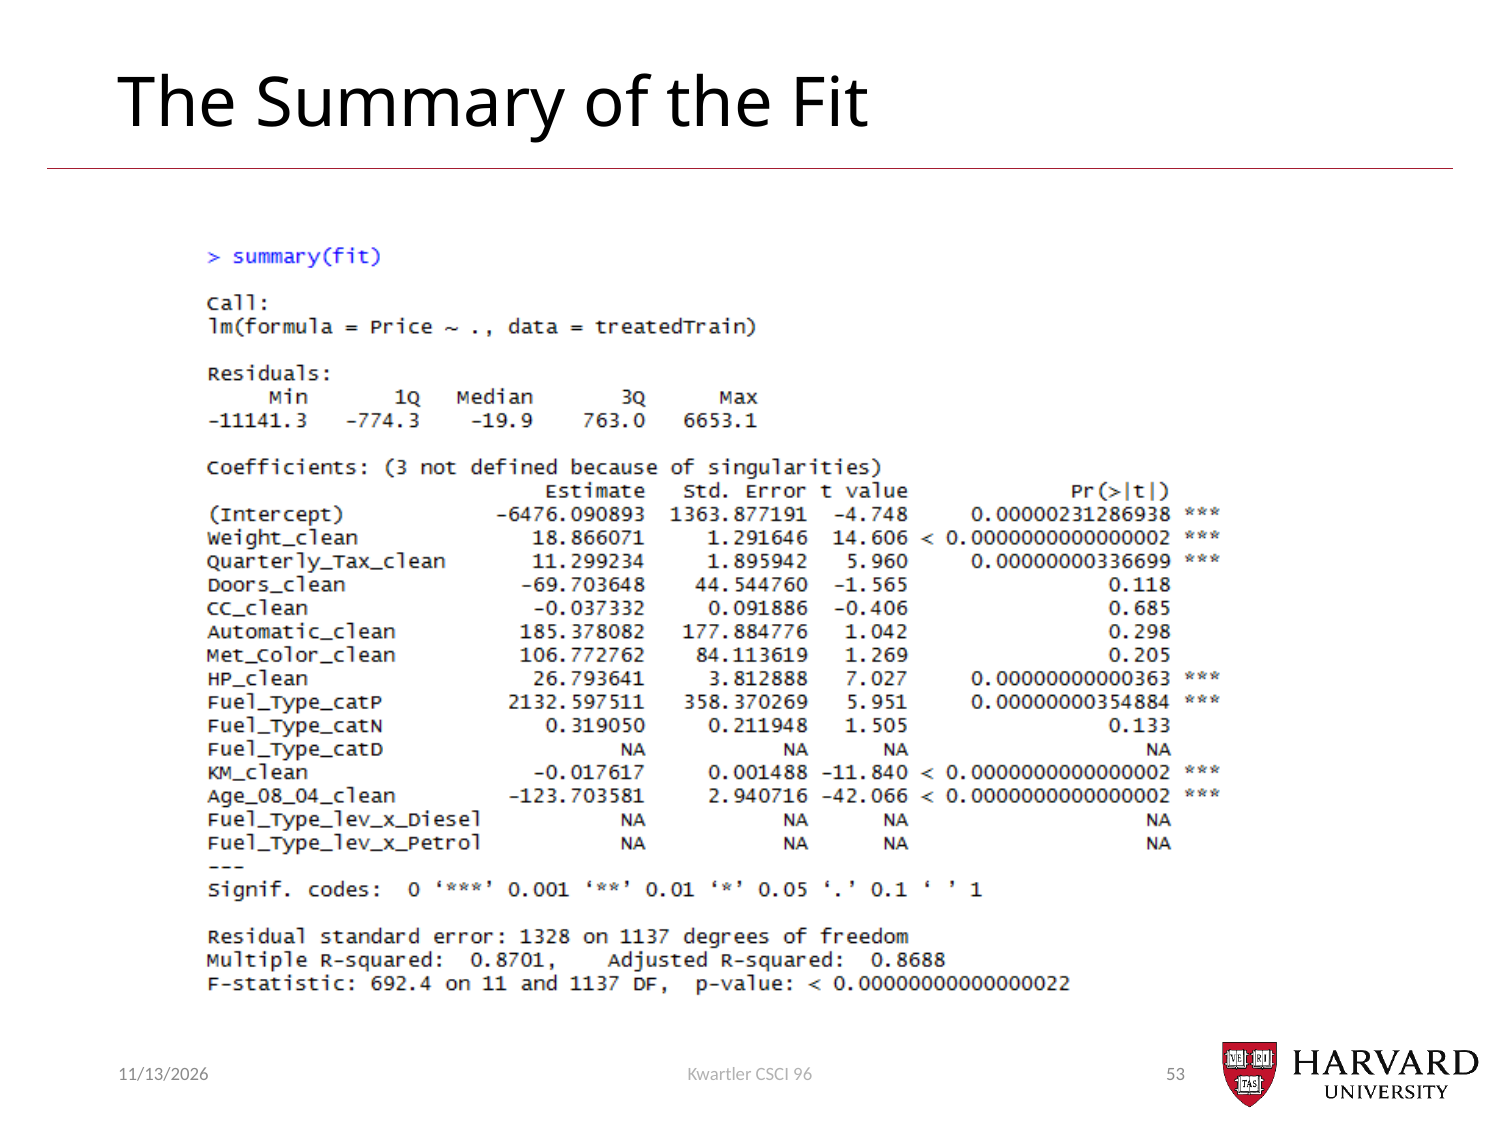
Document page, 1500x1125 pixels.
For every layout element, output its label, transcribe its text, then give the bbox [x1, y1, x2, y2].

footer Kwartler CSCI 96 [496, 1042, 1004, 1103]
slide_number 53 [1059, 1042, 1200, 1103]
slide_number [103, 1042, 441, 1103]
picture [1200, 1024, 1500, 1125]
picture [200, 243, 1237, 1003]
title The Summary of the Fit [103, 59, 1397, 157]
